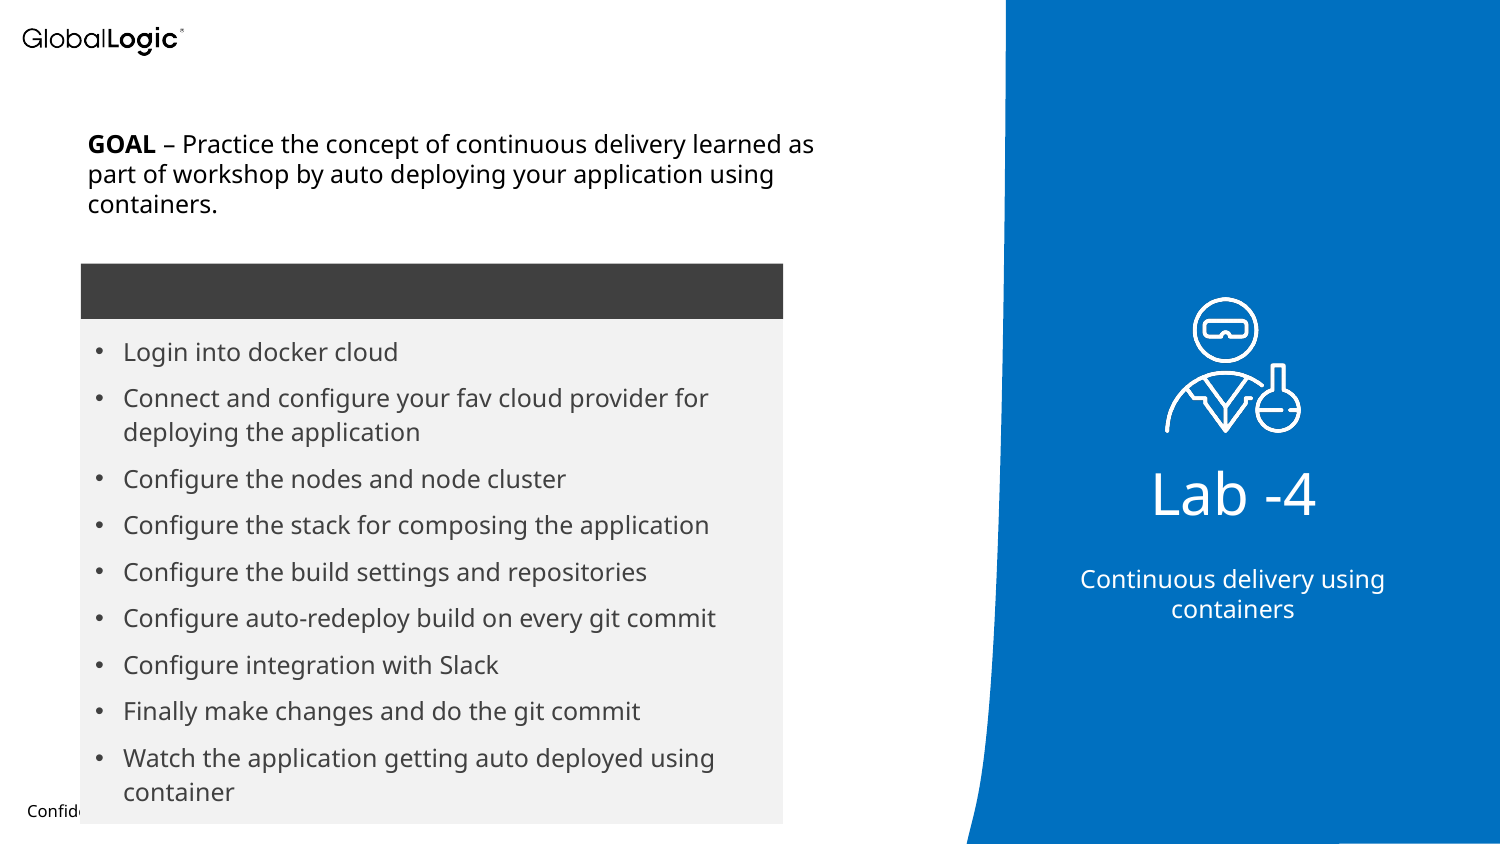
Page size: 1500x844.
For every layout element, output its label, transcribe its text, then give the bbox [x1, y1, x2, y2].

text_box Source: googlr.com [7, 800, 536, 836]
picture [0, 6, 207, 73]
picture [1165, 297, 1301, 433]
text_box Lab -4 [1041, 449, 1425, 536]
text_box Continuous delivery using containers [1022, 545, 1444, 642]
text_box GOAL – Practice the concept of continuous delivery learned as part of workshop by auto deploying your application using containers. [72, 120, 861, 226]
text_box [964, 0, 1500, 844]
table_header Login into docker cloud Connect and configure your fav cloud provider for deploying the application Configure the nodes and node cluster Configure the stack for composing the application Configure the build settings and repositories Configure auto-redeploy build on every git commit Configure integration with Slack Finally make changes and do the git commit Watch the application getting auto deployed using container [80, 319, 783, 824]
text_box [79, 261, 785, 321]
